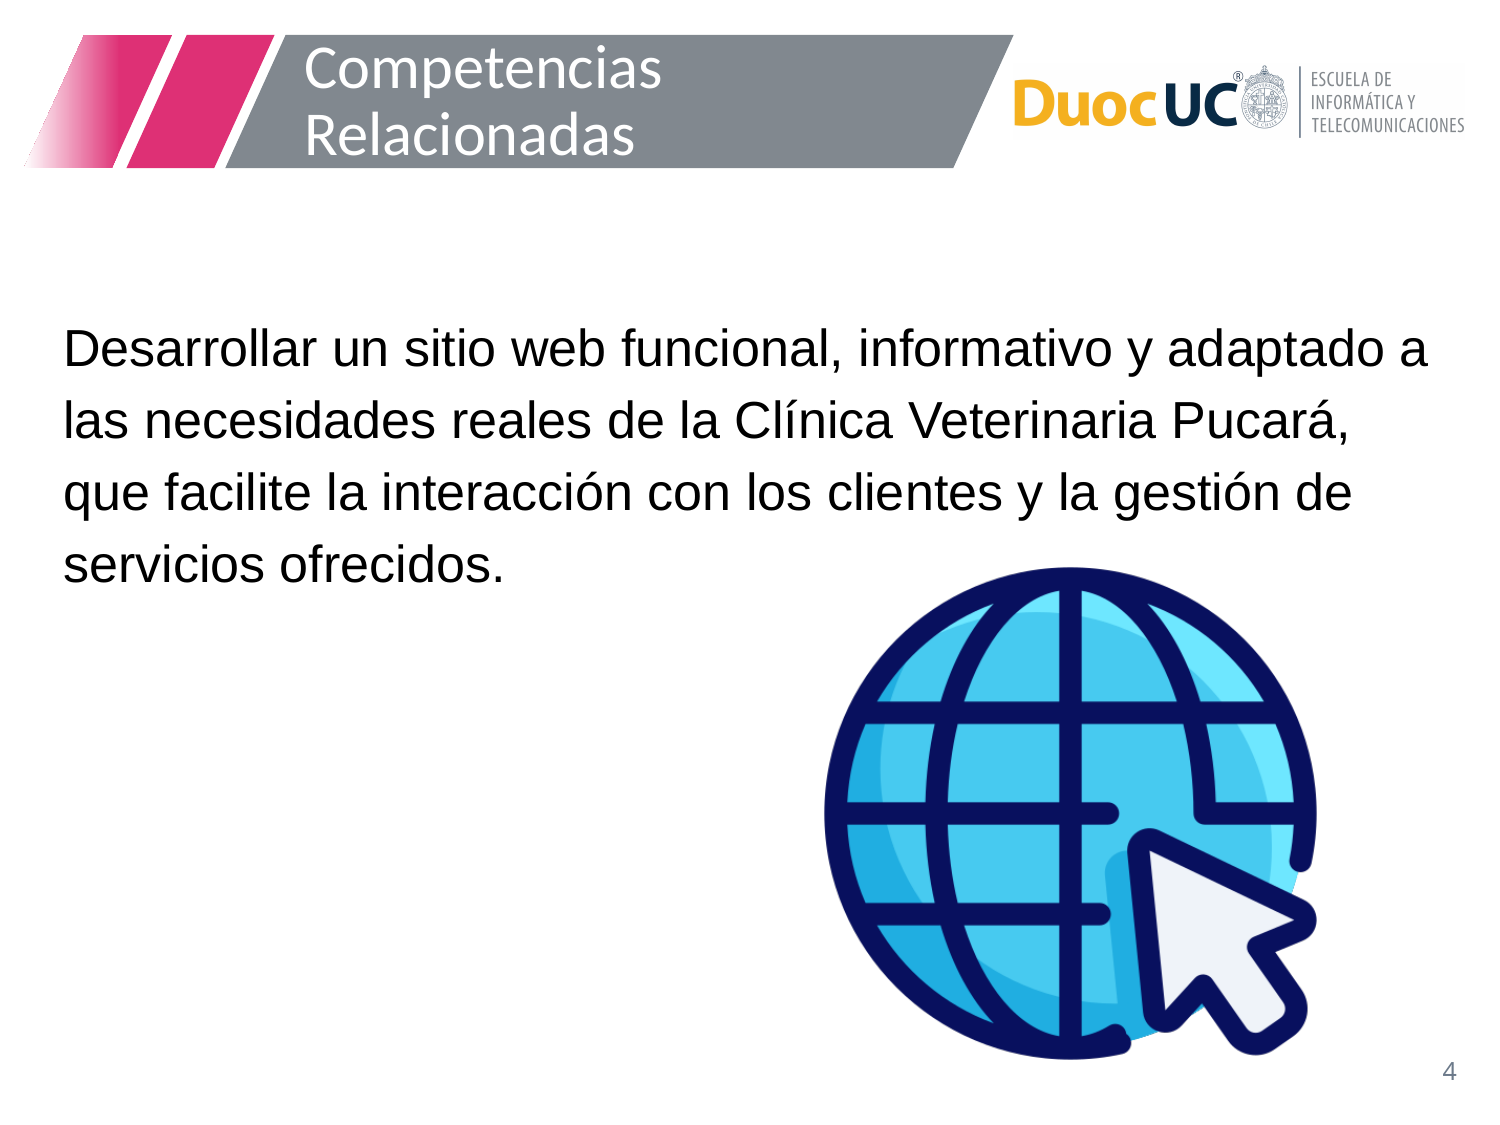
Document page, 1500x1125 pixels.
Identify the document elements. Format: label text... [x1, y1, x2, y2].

picture [1013, 63, 1465, 140]
title Competencias Relacionadas [289, 34, 993, 169]
picture [802, 545, 1339, 1083]
list Desarrollar un sitio web funcional, informativo y adaptado a las necesidades reales de la Clínica Veterinaria Pucará, que facilite la interacción con los clientes y la gestión de servicios ofrecidos. [48, 297, 1452, 1125]
